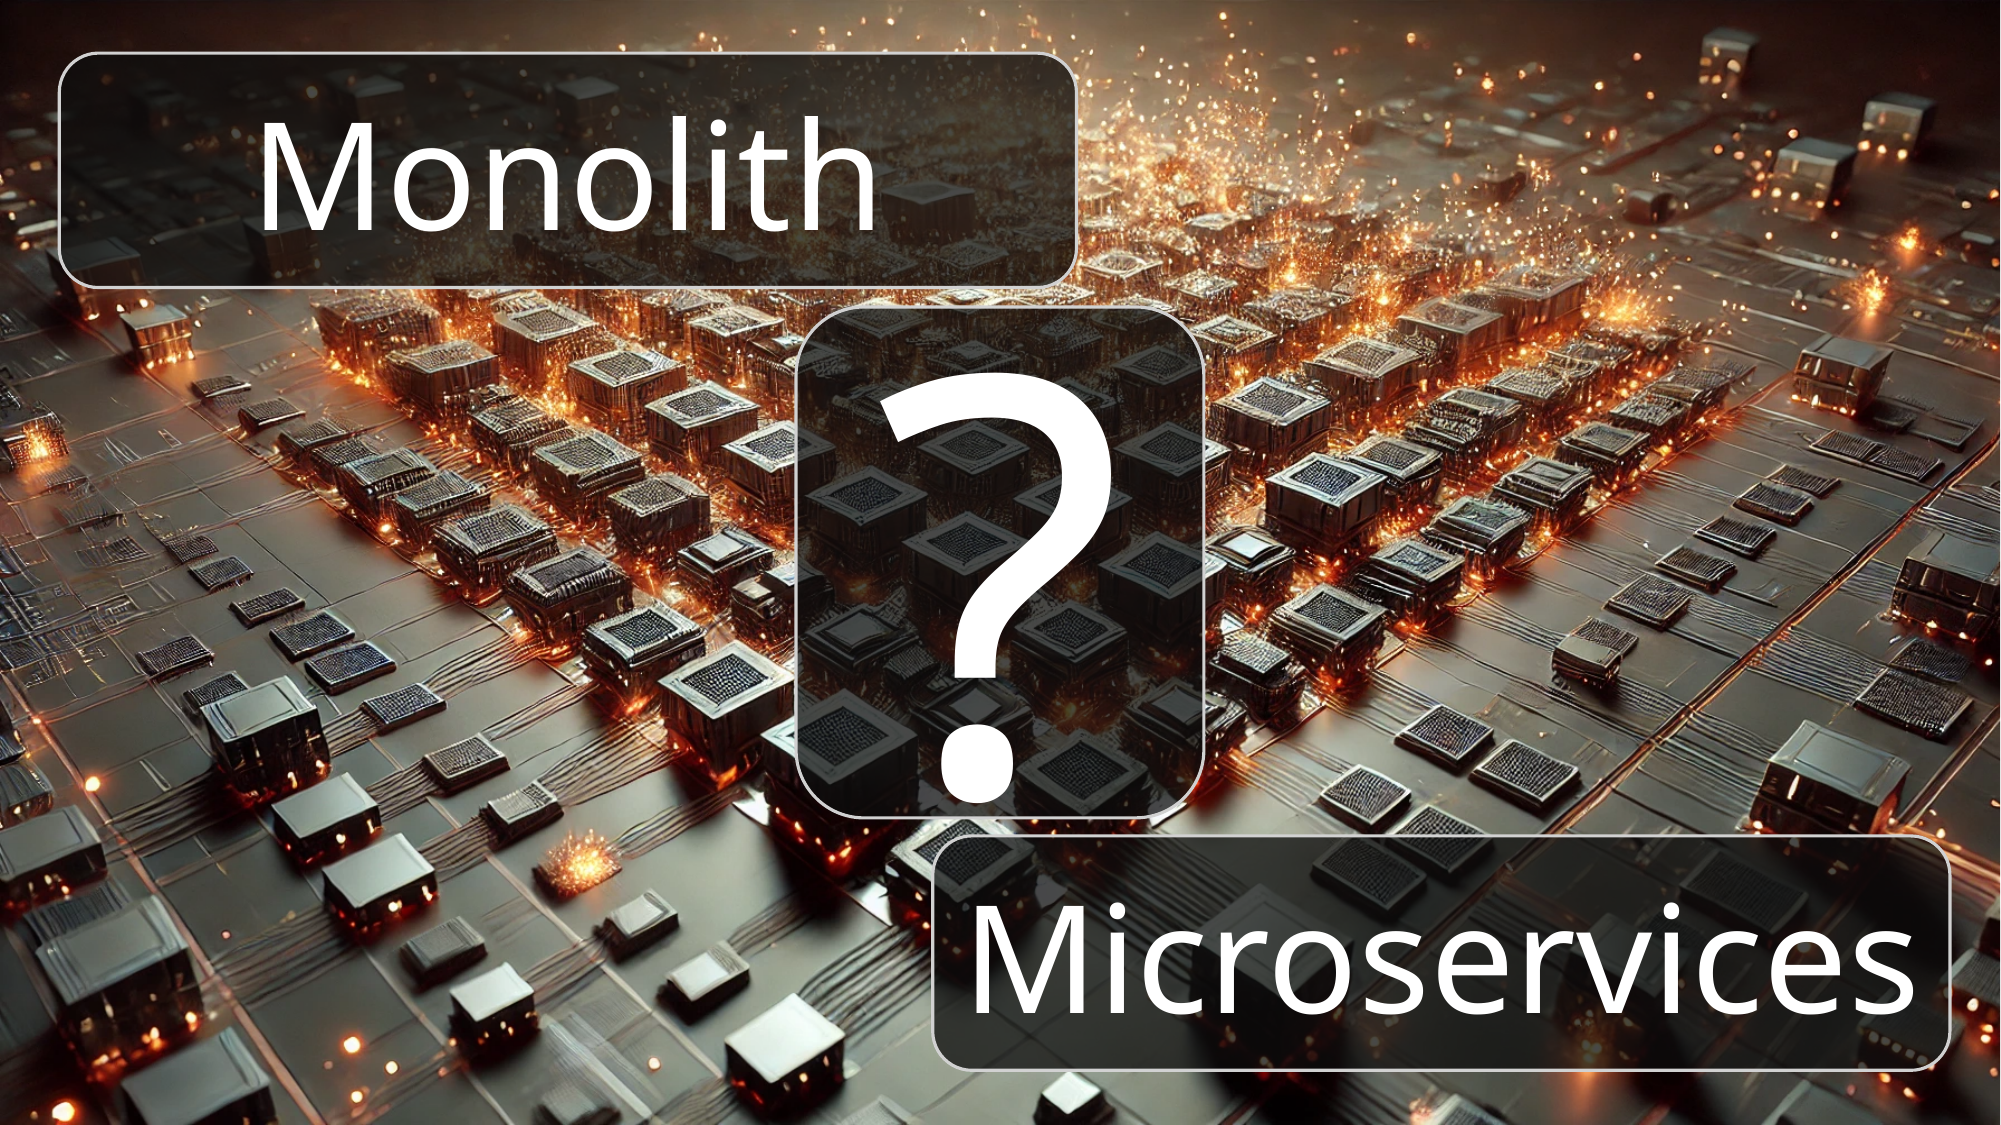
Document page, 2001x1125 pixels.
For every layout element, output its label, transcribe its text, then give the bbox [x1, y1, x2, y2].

text_box Microservices [931, 834, 1952, 1072]
text_box ? [794, 305, 1206, 820]
picture [0, 0, 2001, 1125]
text_box Monolith [57, 51, 1079, 290]
